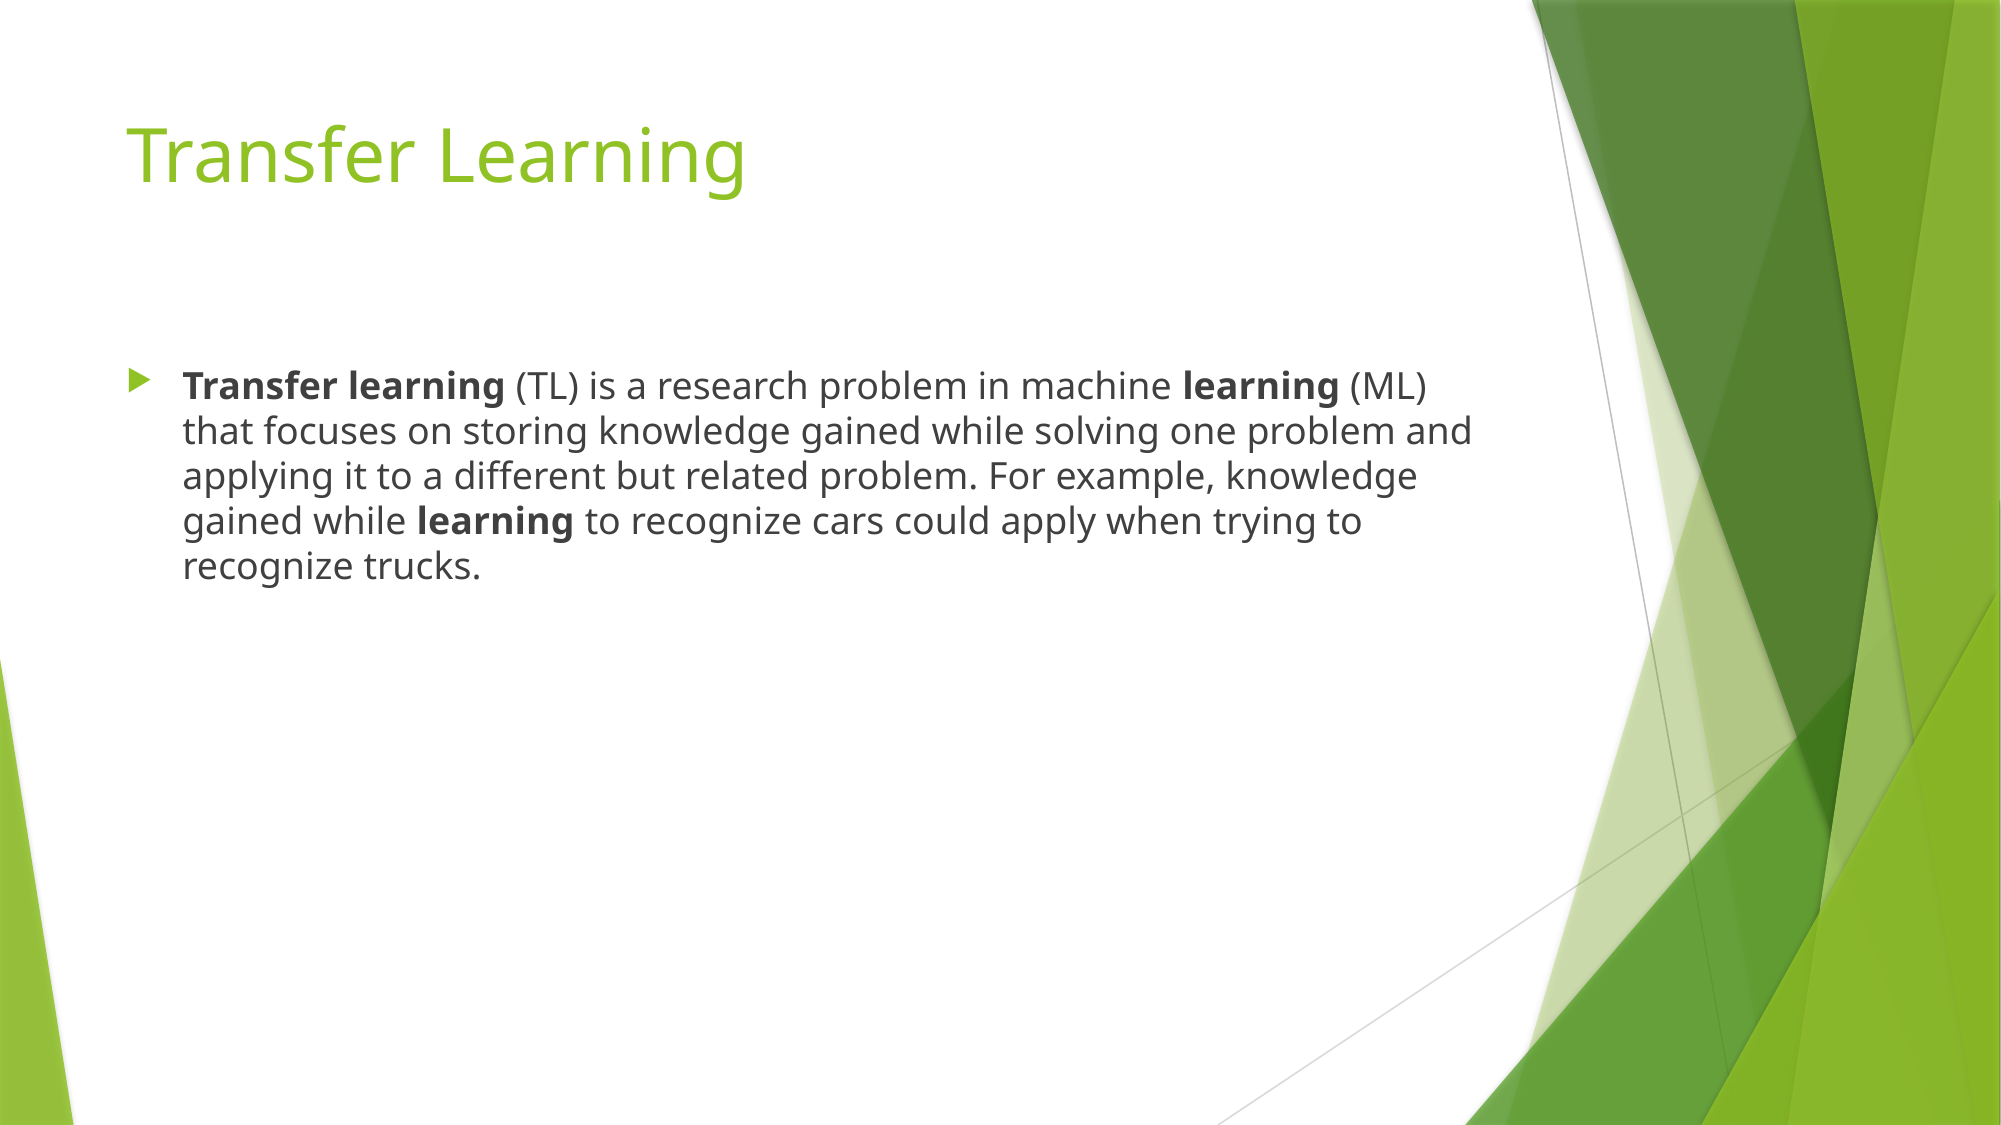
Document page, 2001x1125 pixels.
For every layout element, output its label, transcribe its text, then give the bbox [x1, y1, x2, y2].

title Transfer Learning [111, 99, 1522, 317]
list Transfer learning (TL) is a research problem in machine learning (ML) that focuses on storing knowledge gained while solving one problem and applying it to a different but related problem. For example, knowledge gained while learning to recognize cars could apply when trying to recognize trucks. [111, 354, 1522, 992]
